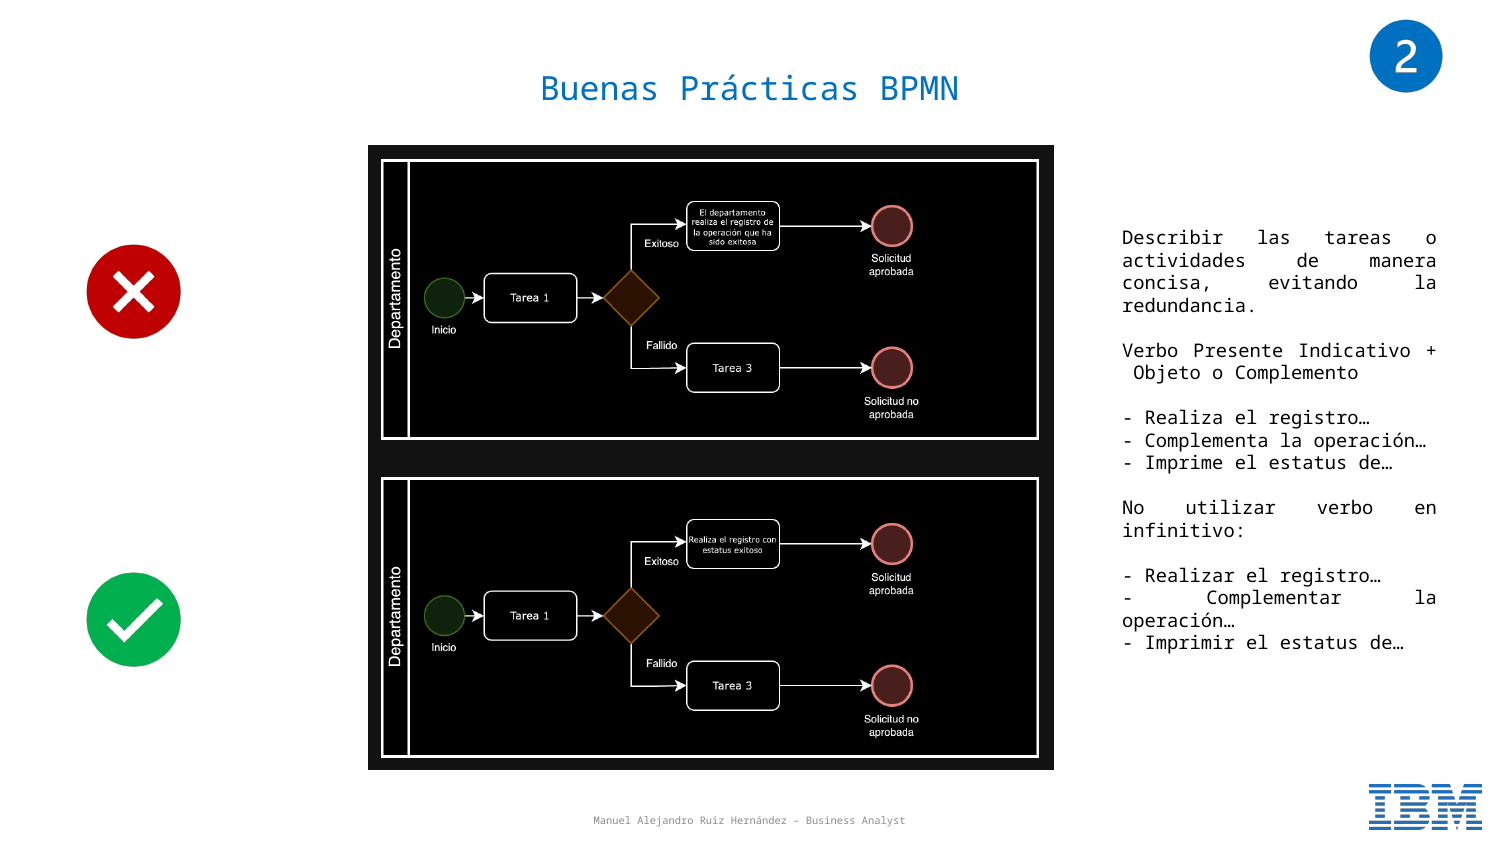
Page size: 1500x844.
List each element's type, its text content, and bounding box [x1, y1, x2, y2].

text_box Describir las tareas o actividades de manera concisa, evitando la redundancia. Verbo Presente Indicativo + Objeto o Complemento - Realiza el registro… - Complementa la operación… - Imprime el estatus de… No utilizar verbo en infinitivo: - Realizar el registro… - Complementar la operación… - Imprimir el estatus de… [1107, 218, 1452, 661]
text_box Buenas Prácticas BPMN [271, 60, 1228, 115]
picture [1360, 10, 1452, 102]
footer Manuel Alejandro Ruiz Hernández – Business Analyst [496, 797, 1004, 843]
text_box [74, 232, 193, 679]
picture [1369, 784, 1482, 830]
picture [368, 145, 1054, 770]
